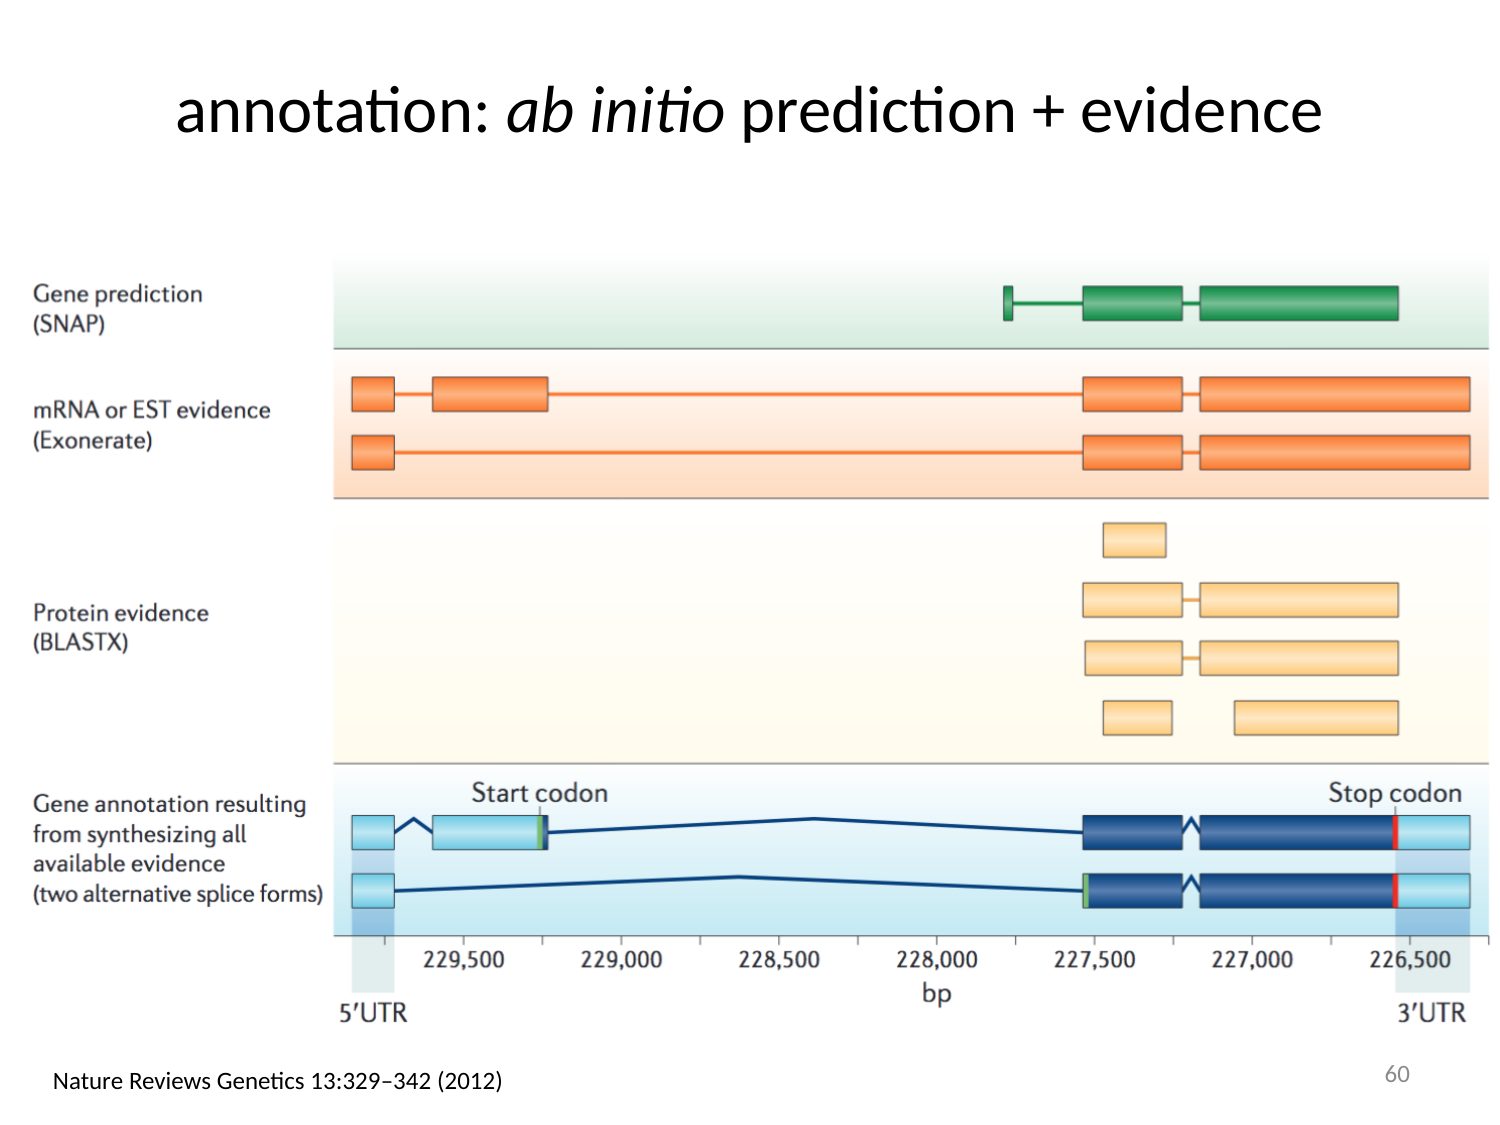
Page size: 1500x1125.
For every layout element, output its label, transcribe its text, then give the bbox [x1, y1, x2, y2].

picture [25, 249, 1495, 1041]
title annotation: ab initio prediction + evidence [75, 45, 1425, 167]
slide_number 60 [1074, 1048, 1425, 1103]
text_box Nature Reviews Genetics 13:329–342 (2012) [38, 1057, 519, 1103]
